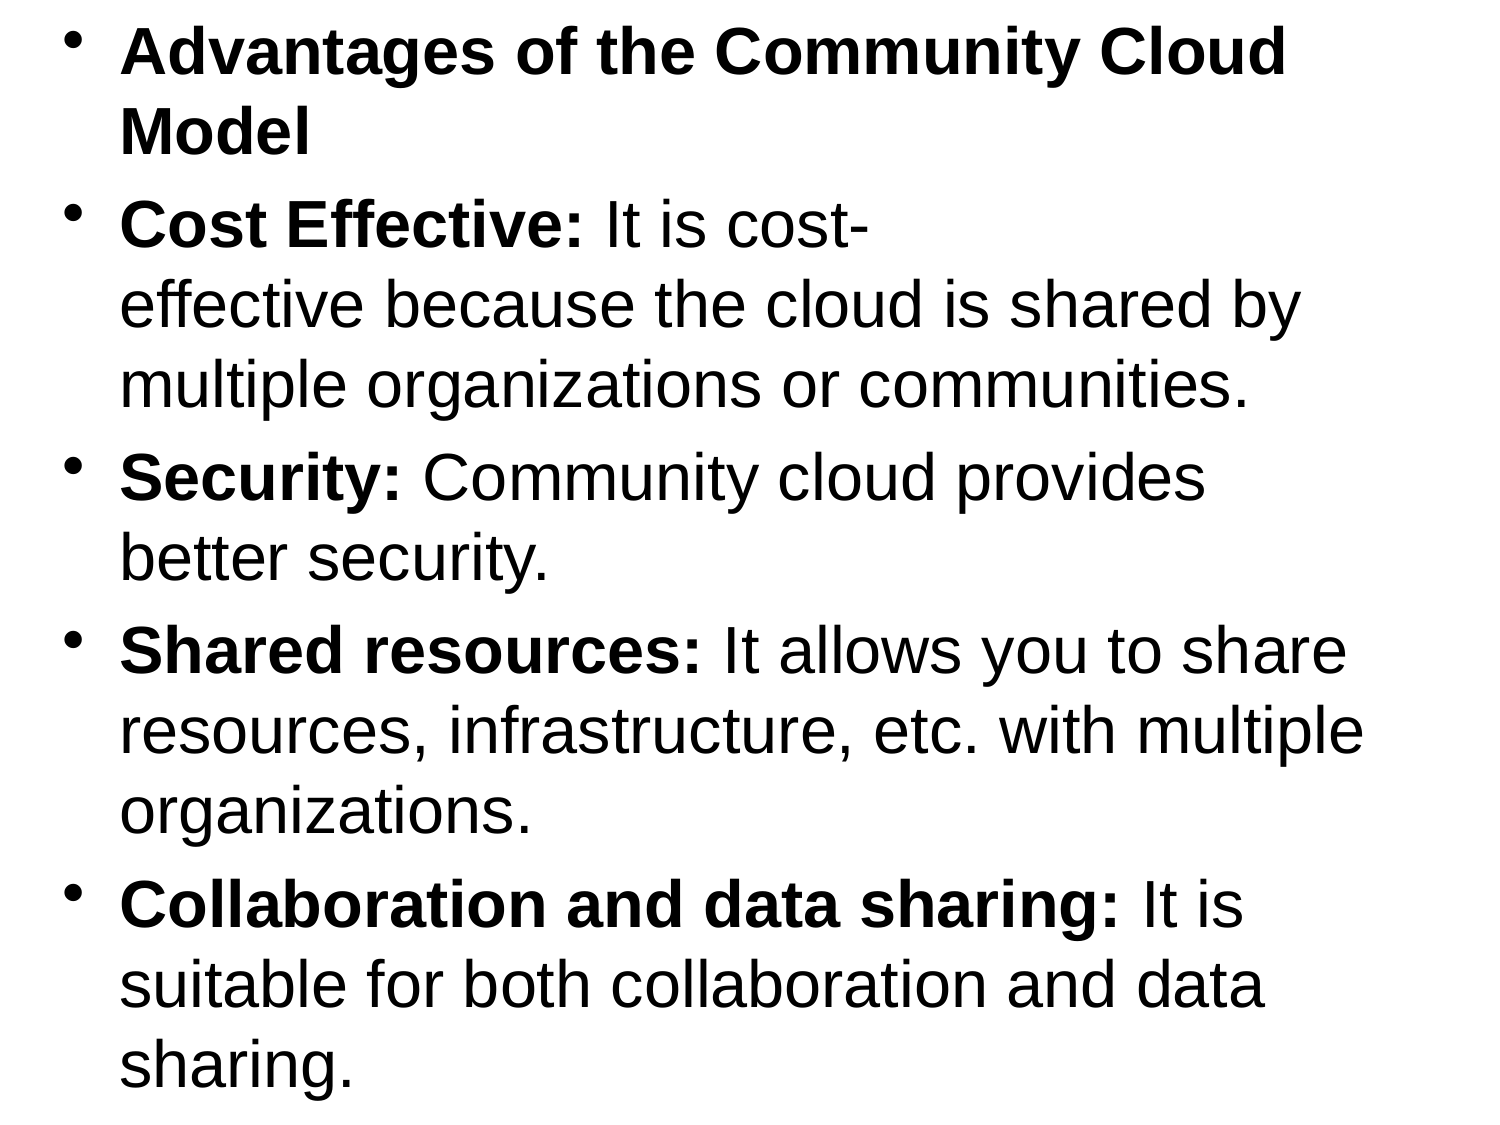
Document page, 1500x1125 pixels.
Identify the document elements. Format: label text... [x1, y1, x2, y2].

list Advantages of the Community Cloud Model Cost Effective: It is cost-effective because the cloud is shared by multiple organizations or communities. Security: Community cloud provides better security. Shared resources: It allows you to share resources, infrastructure, etc. with multiple organizations. Collaboration and data sharing: It is suitable for both collaboration and data sharing. [47, 0, 1398, 743]
